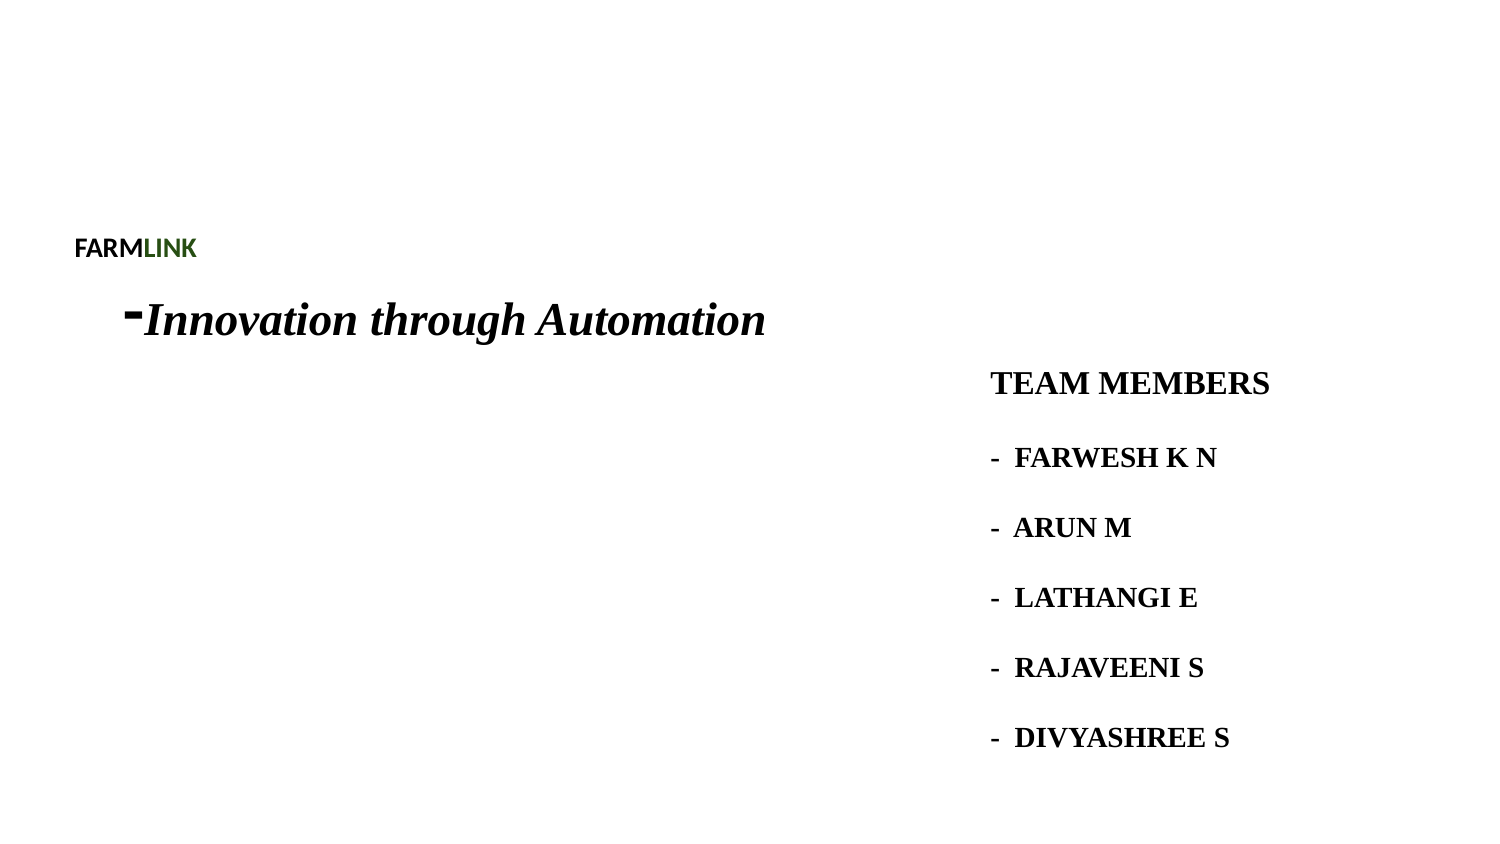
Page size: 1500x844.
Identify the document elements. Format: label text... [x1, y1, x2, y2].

title FARMLINK [32, 167, 1431, 278]
text_box -Innovation through Automation [32, 250, 815, 365]
text_box TEAM MEMBERS - FARWESH K N - ARUN M - LATHANGI E - RAJAVEENI S - DIVYASHREE S [825, 346, 1422, 769]
